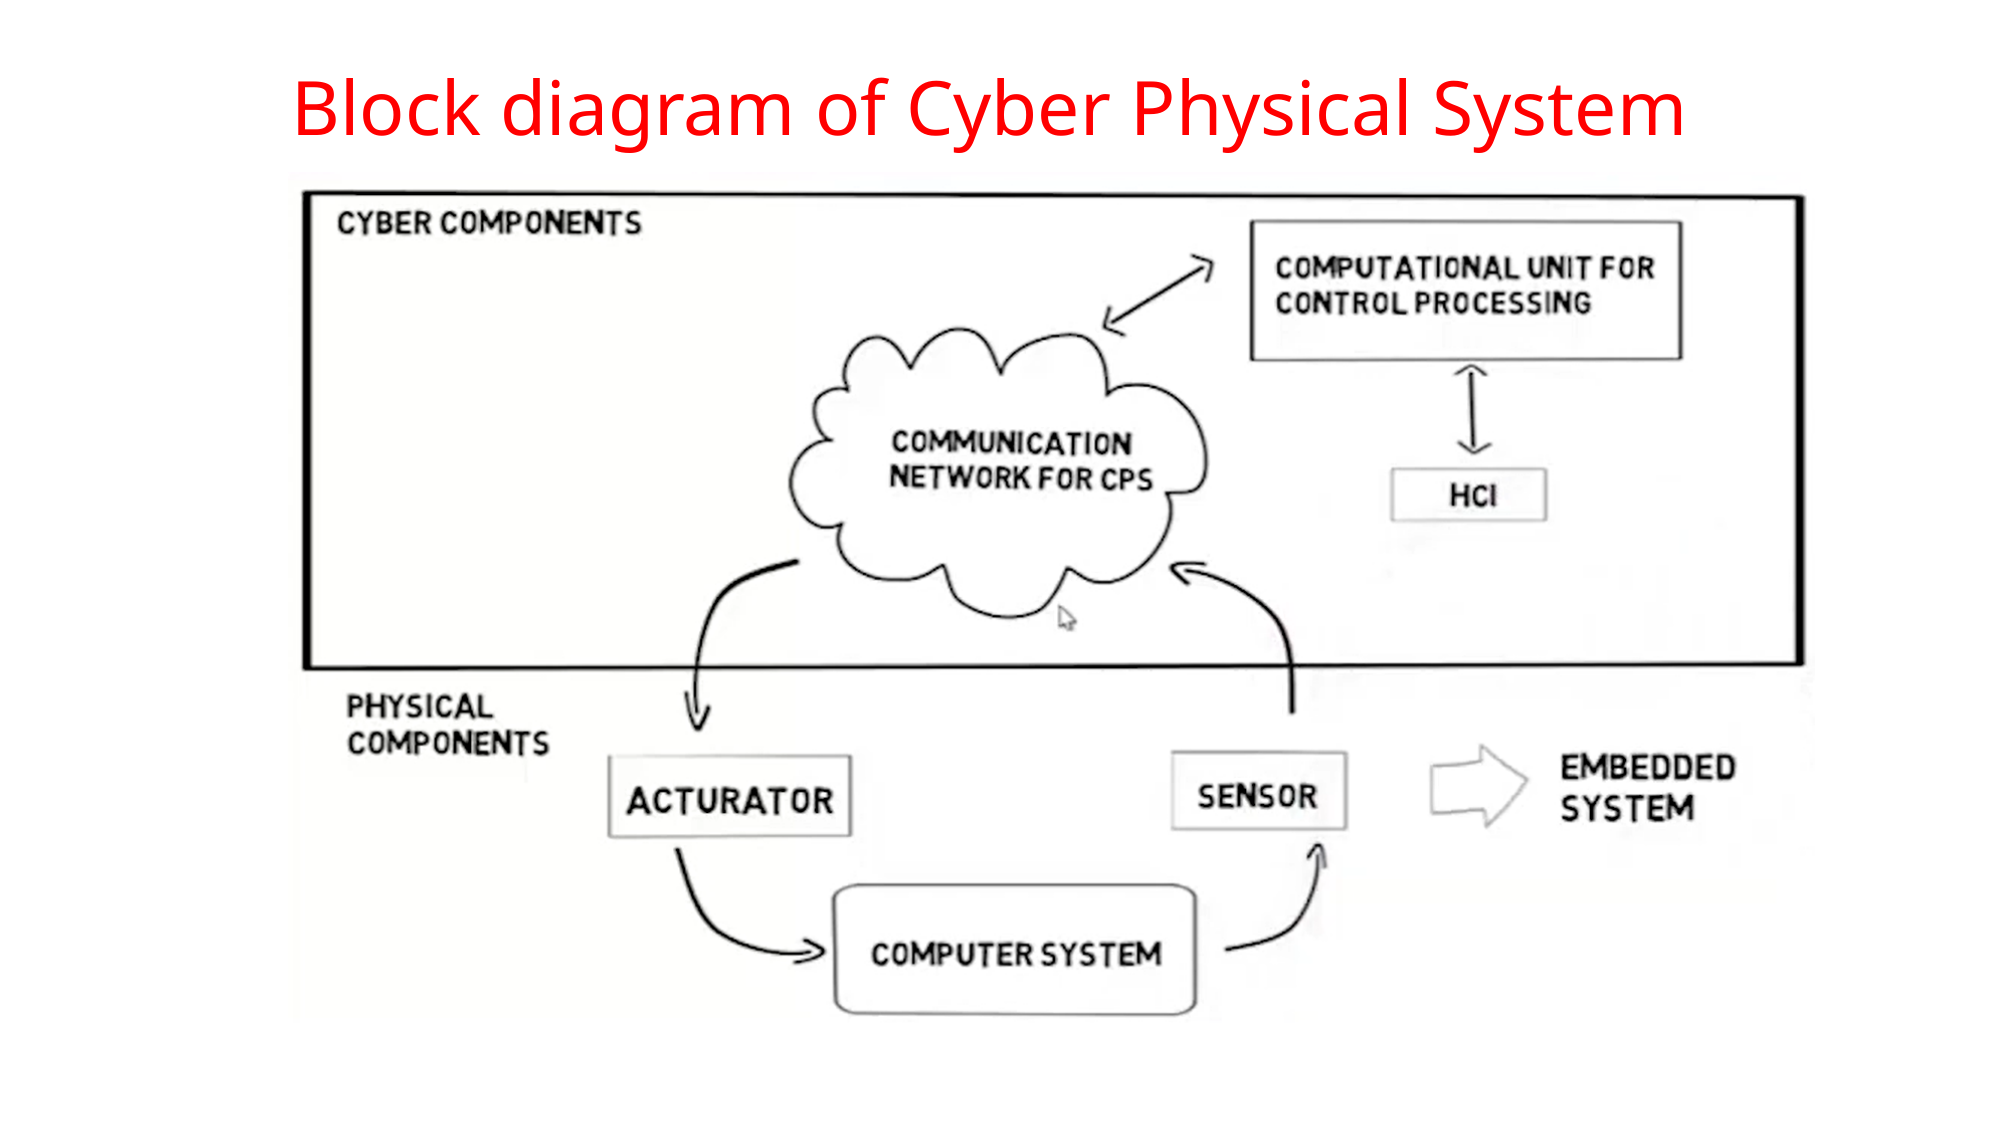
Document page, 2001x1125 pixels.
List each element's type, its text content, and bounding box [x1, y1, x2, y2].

title Block diagram of Cyber Physical System [137, 59, 1863, 163]
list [288, 172, 1815, 1023]
